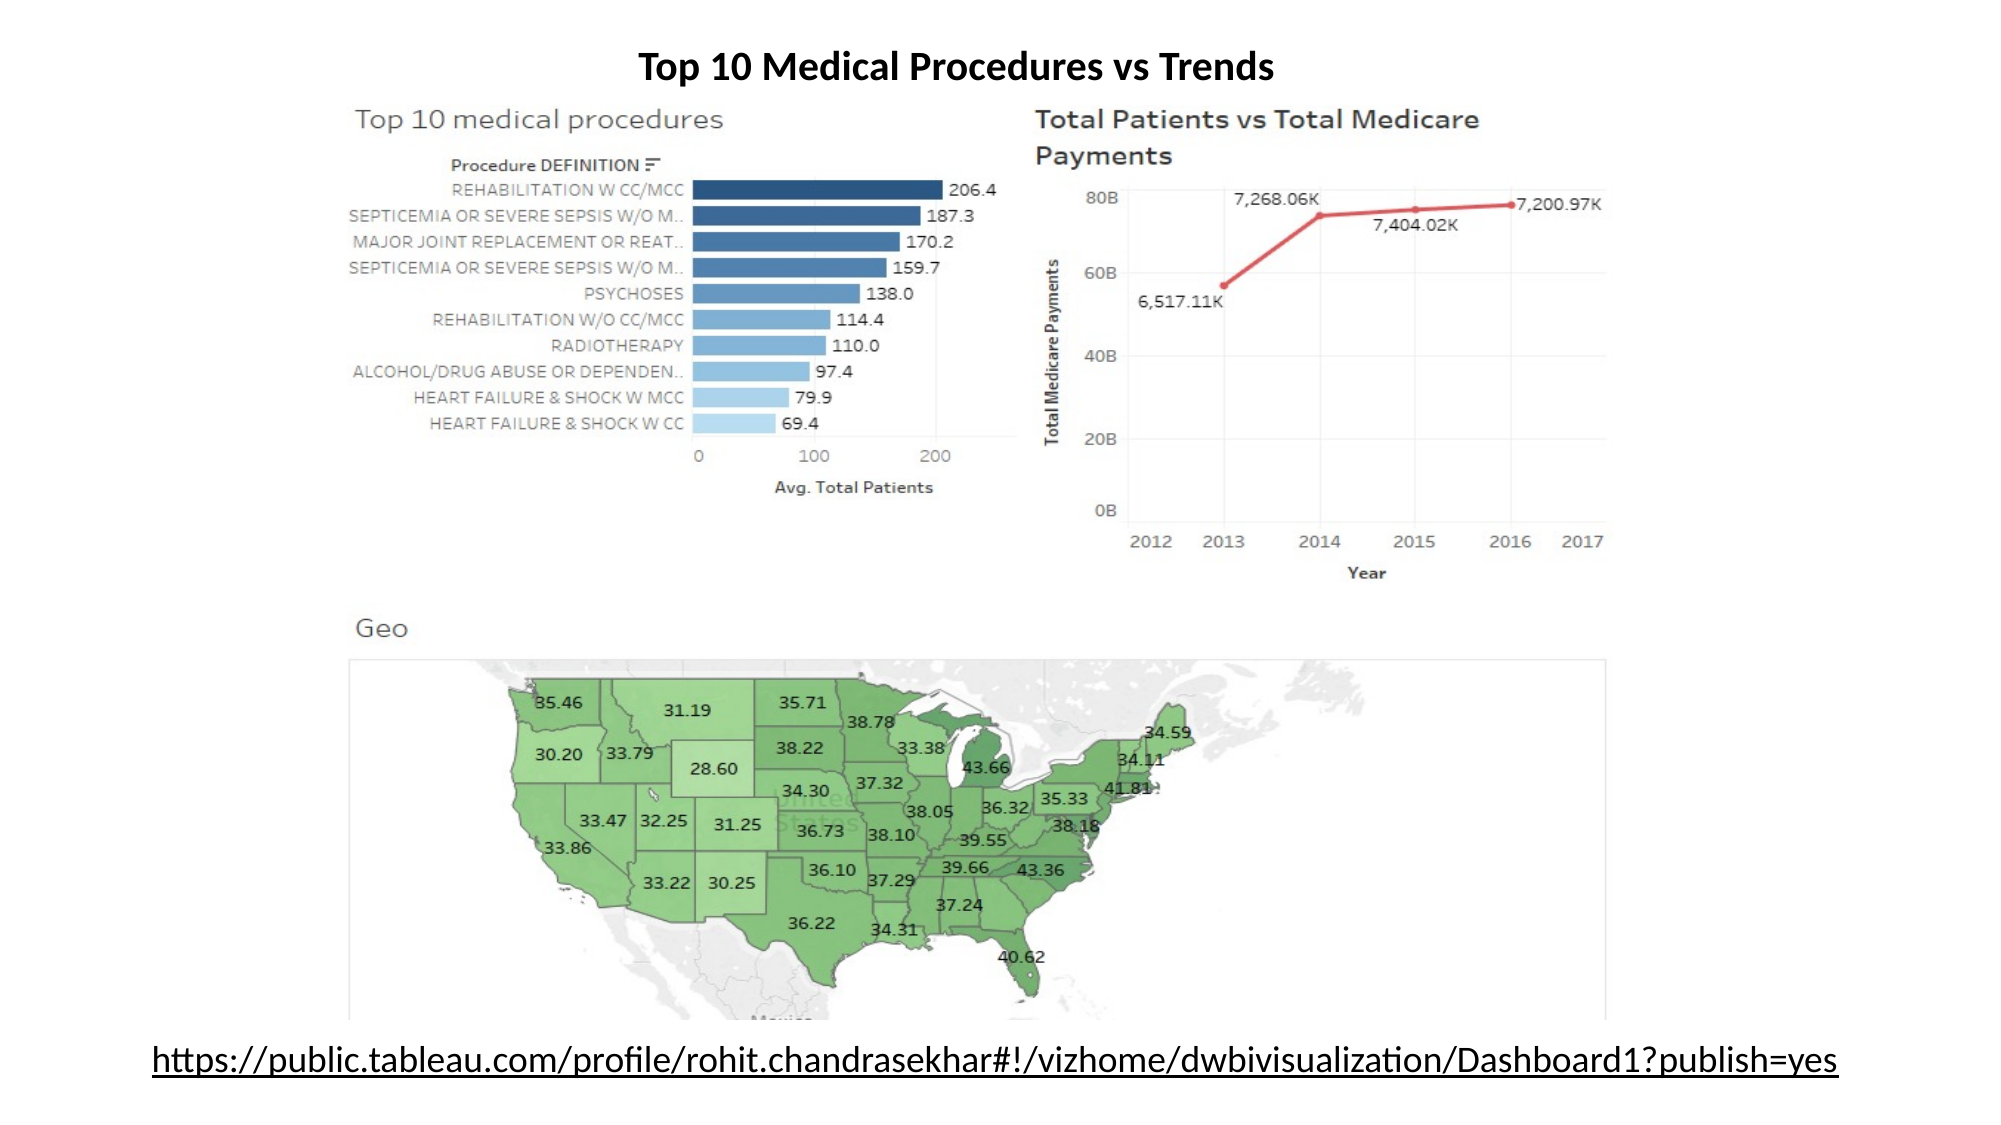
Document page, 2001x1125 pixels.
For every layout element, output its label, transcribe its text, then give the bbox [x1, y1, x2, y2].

text_box Top 10 Medical Procedures vs Trends [623, 31, 1290, 97]
text_box https://public.tableau.com/profile/rohit.chandrasekhar#!/vizhome/dwbivisualization/Dashboard1?publish=yes [136, 1027, 1863, 1088]
picture [300, 105, 1614, 1020]
